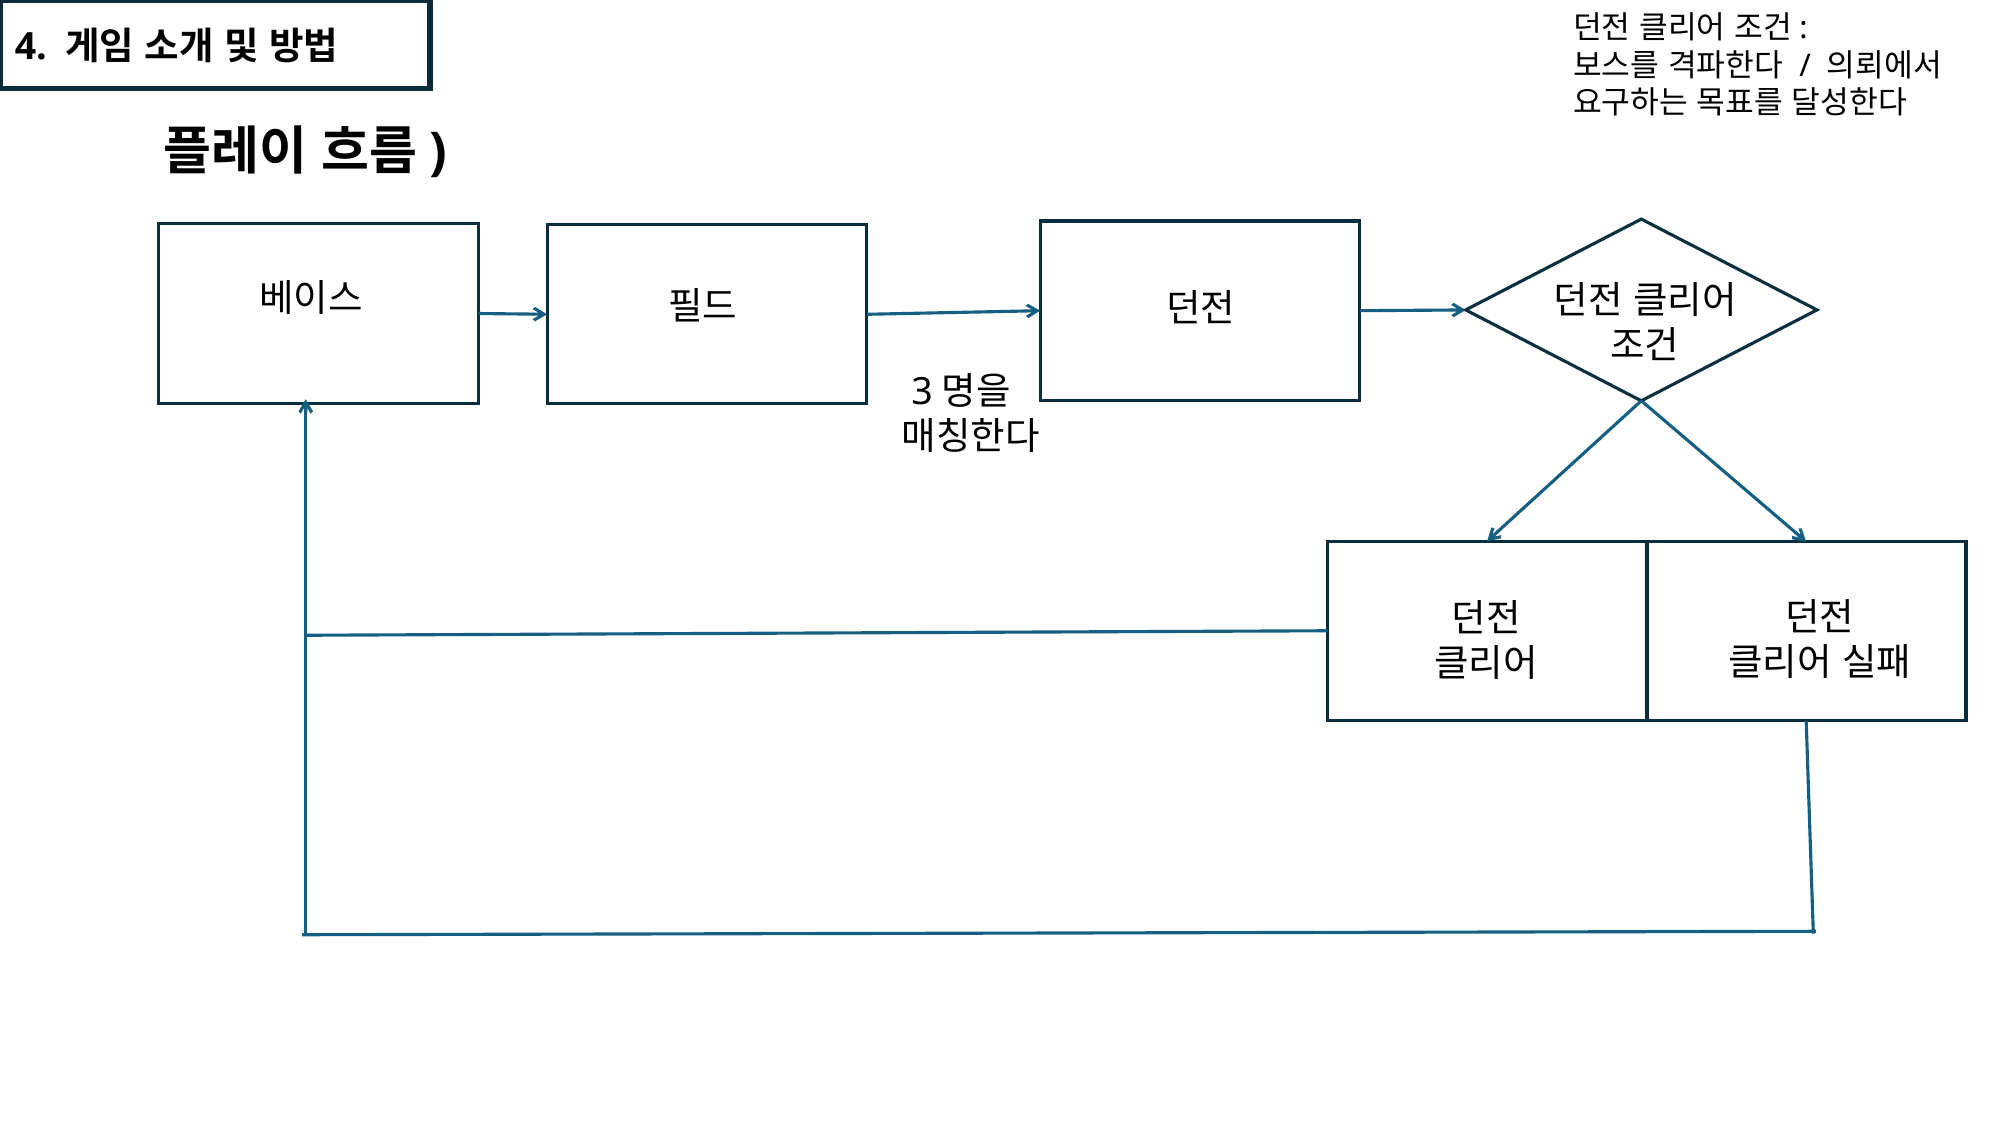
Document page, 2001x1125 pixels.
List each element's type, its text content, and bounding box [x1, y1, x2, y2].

text_box 3명을 매칭한다 [852, 359, 1070, 449]
text_box [1040, 221, 1360, 401]
text_box 필드 [571, 274, 835, 372]
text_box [1640, 400, 1807, 543]
text_box 4. 게임 소개 및 방법 [0, 0, 432, 90]
text_box [1543, 217, 1740, 268]
text_box [1327, 541, 1648, 721]
text_box 던전 클리어 실패 [1688, 586, 1952, 683]
text_box 플레이 흐름) [149, 110, 561, 196]
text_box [1702, 823, 1917, 832]
text_box [547, 224, 867, 404]
text_box [1648, 541, 1967, 721]
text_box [866, 310, 1041, 315]
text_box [301, 930, 1817, 936]
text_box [305, 630, 1328, 636]
text_box [1464, 283, 1513, 337]
text_box 던전 [1069, 276, 1333, 374]
text_box [157, 222, 480, 405]
text_box 베이스 [179, 266, 443, 364]
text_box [1486, 400, 1640, 542]
text_box [1570, 366, 1712, 400]
text_box [1777, 287, 1821, 333]
text_box 던전 클리어 조건: 보스를 격파한다 / 의뢰에서 요구하는 목표를 달성한다 [1558, 0, 2000, 217]
text_box 던전 클리어 [1354, 586, 1618, 684]
text_box 던전 클리어 조건 [1513, 268, 1777, 366]
